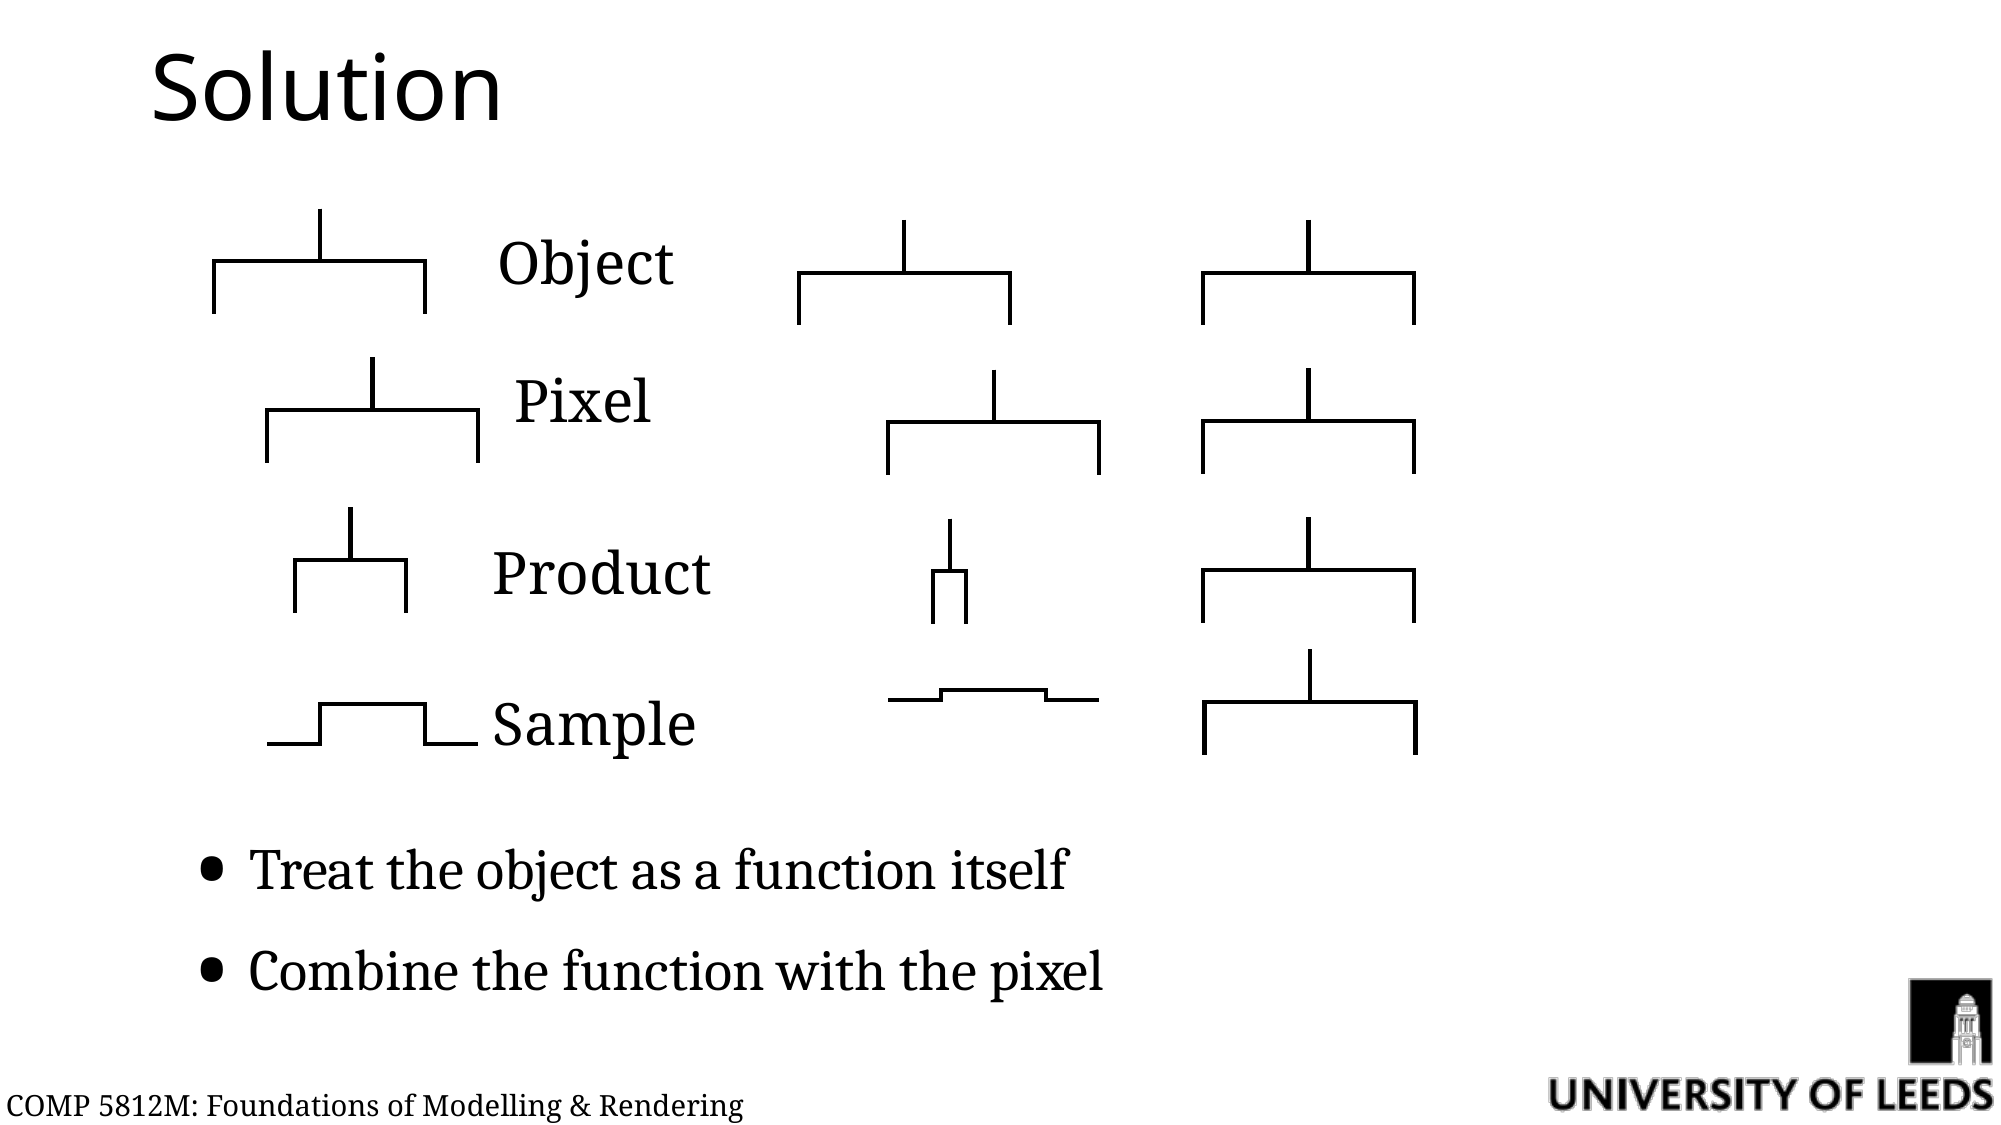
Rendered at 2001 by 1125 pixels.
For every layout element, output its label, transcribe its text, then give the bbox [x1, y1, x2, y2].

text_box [1202, 368, 1414, 474]
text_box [1204, 649, 1416, 755]
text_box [294, 507, 713, 613]
list Treat the object as a function itself Combine the function with the pixel [149, 798, 1606, 1044]
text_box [267, 356, 654, 463]
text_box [1202, 517, 1414, 623]
title Solution [135, 7, 1890, 174]
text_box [214, 208, 676, 315]
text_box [1202, 219, 1414, 326]
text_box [267, 680, 698, 764]
picture [1543, 930, 2000, 1125]
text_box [798, 219, 1100, 701]
